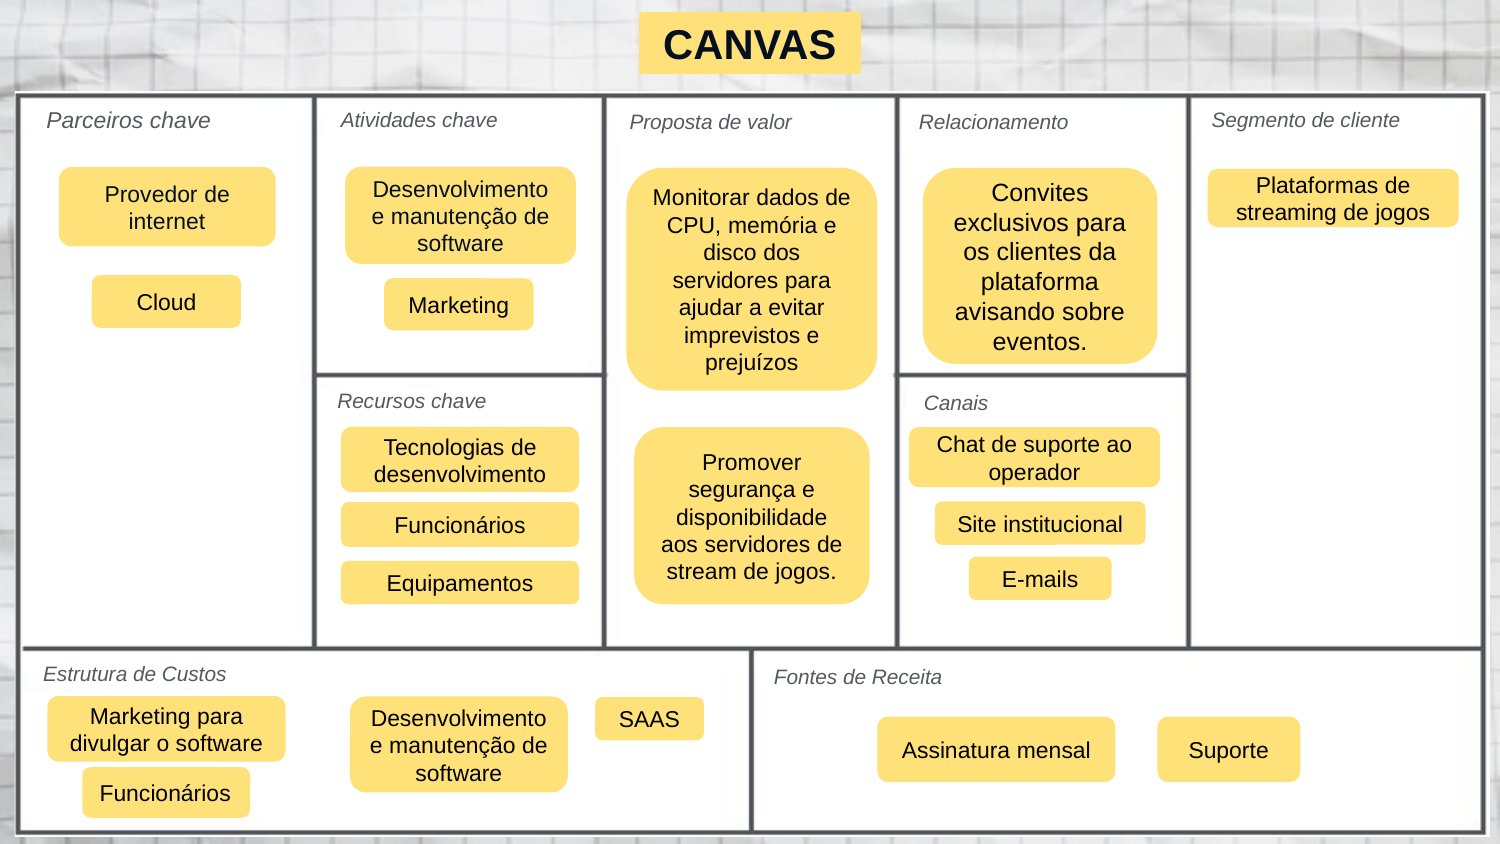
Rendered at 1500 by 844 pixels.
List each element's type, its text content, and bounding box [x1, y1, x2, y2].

picture [14, 91, 1491, 838]
text_box CANVAS [639, 12, 861, 74]
